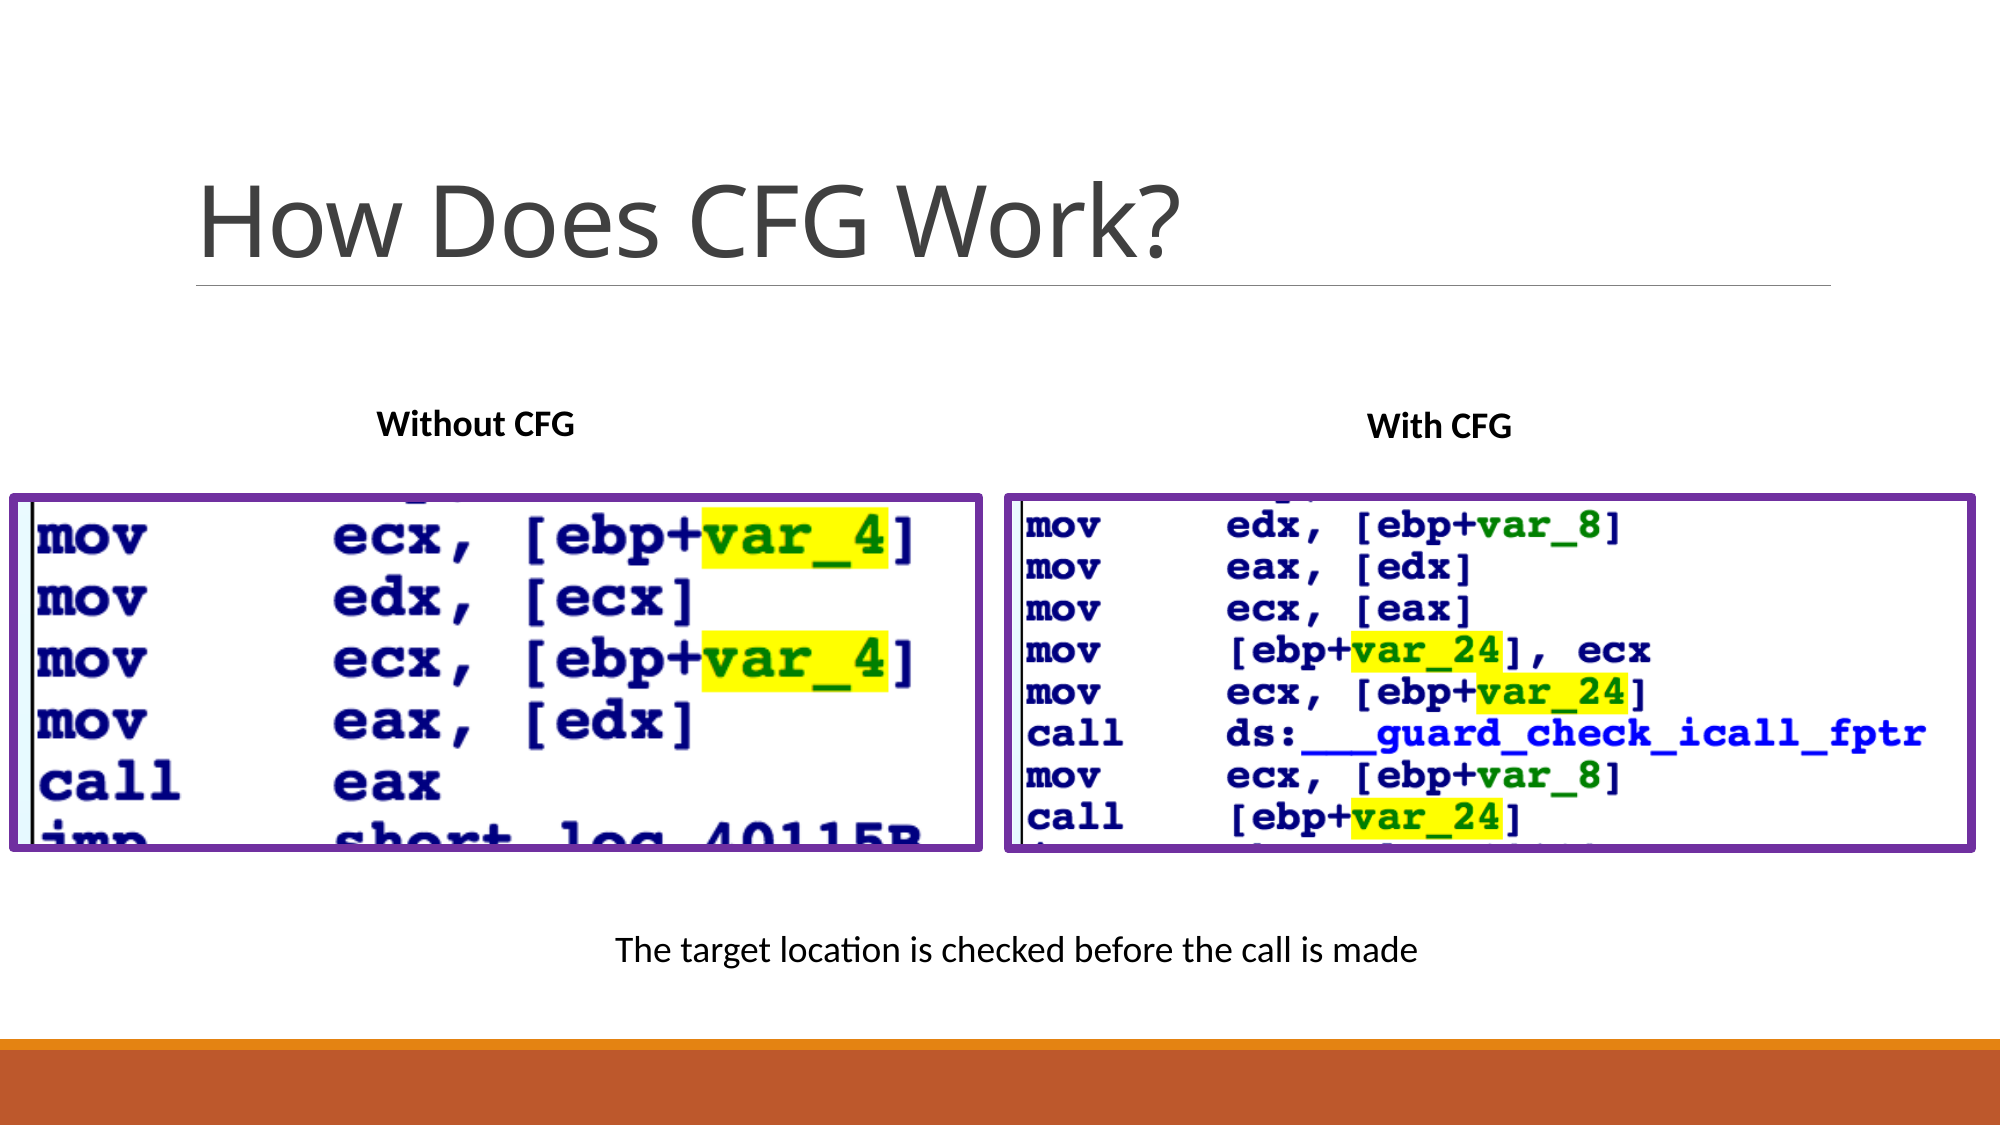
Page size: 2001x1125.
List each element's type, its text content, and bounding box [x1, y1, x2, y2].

text_box The target location is checked before the call is made [600, 917, 1435, 978]
title How Does CFG Work? [180, 47, 1830, 285]
picture [17, 500, 976, 845]
text_box With CFG [1352, 393, 1528, 454]
text_box Without CFG [361, 391, 591, 452]
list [1011, 500, 1968, 845]
